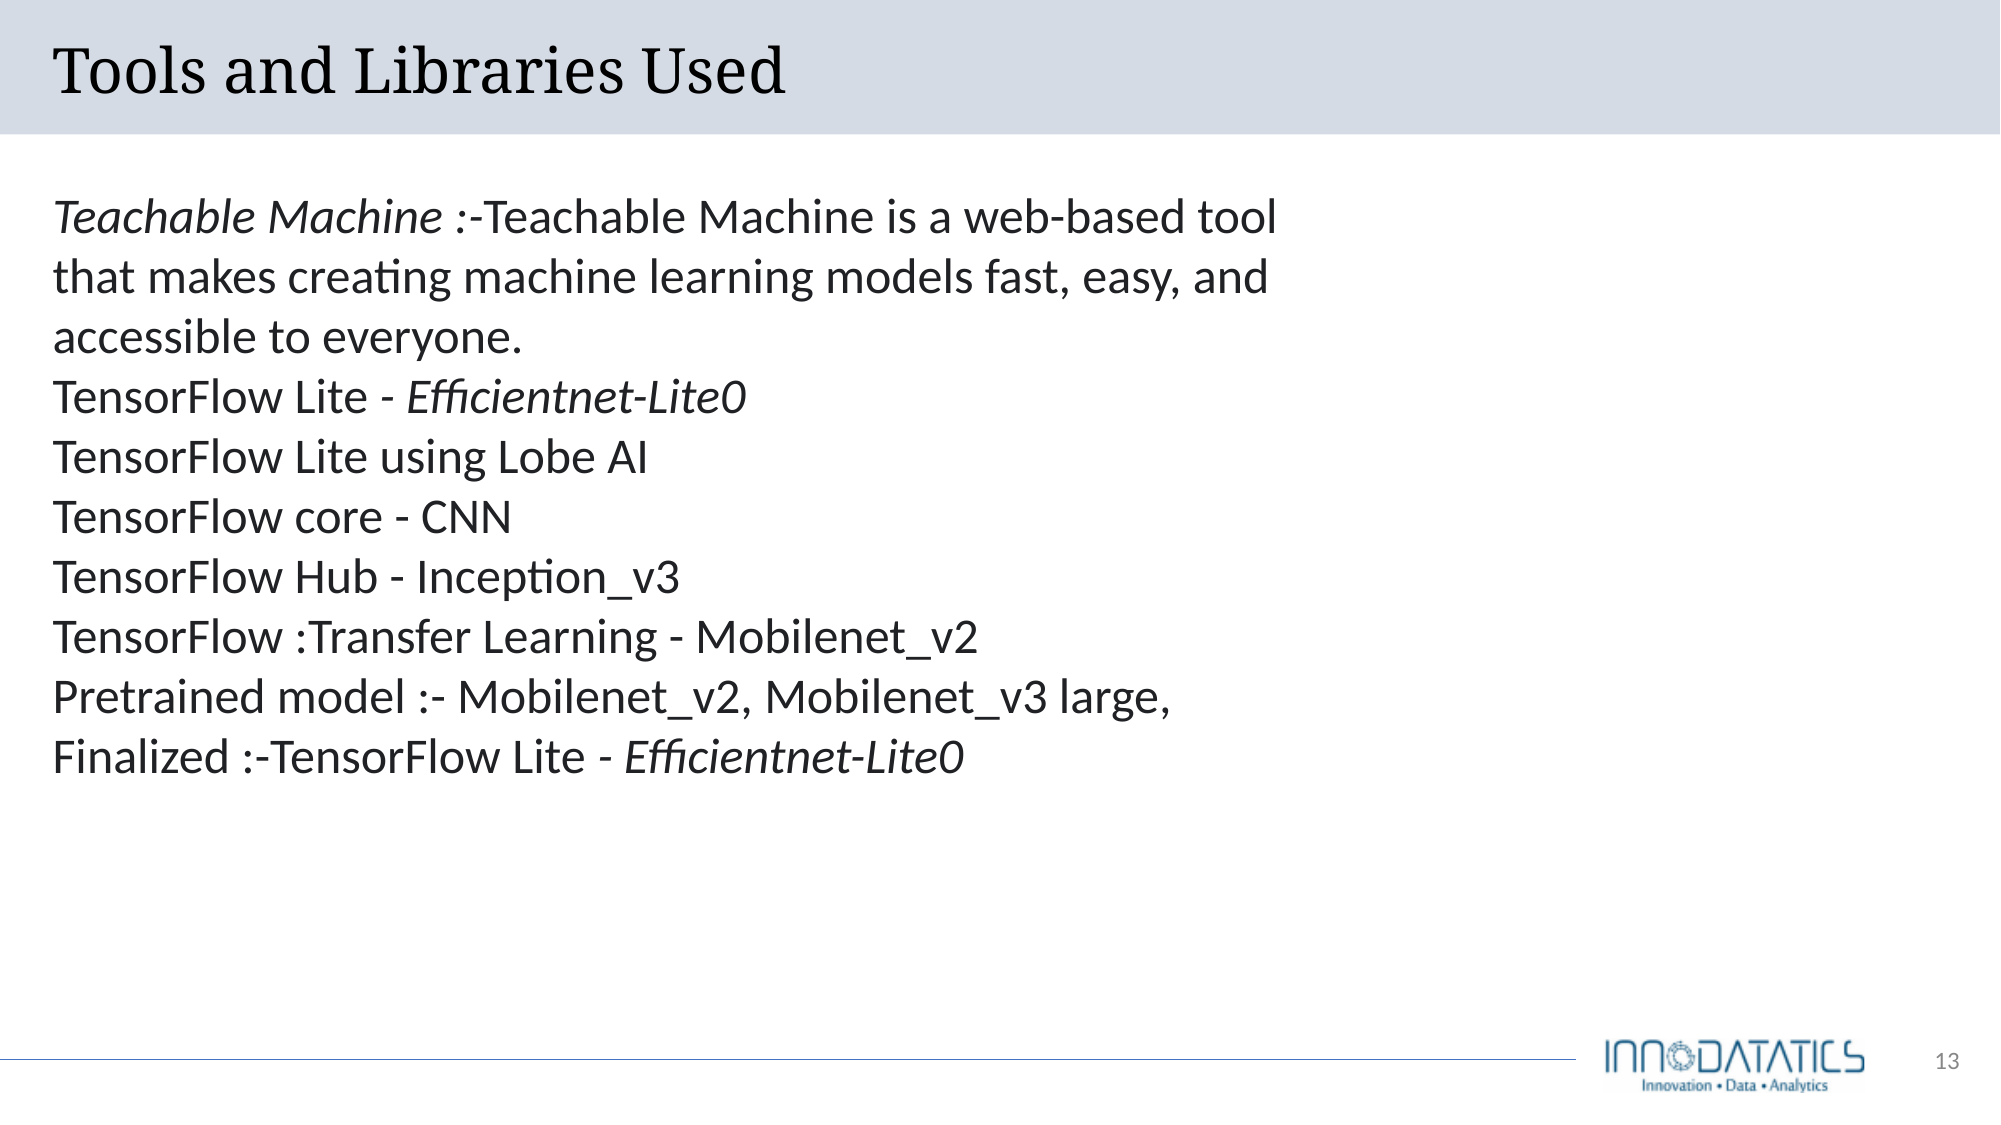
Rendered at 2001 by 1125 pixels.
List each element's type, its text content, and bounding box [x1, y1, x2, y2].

picture [1603, 1038, 1865, 1093]
title Tools and Libraries Used [37, 0, 1763, 175]
text_box Teachable Machine :-Teachable Machine is a web-based tool that makes creating machine learning models fast, easy, and accessible to everyone. TensorFlow Lite - Efficientnet-Lite0 TensorFlow Lite using Lobe AI TensorFlow core - CNN TensorFlow Hub - Inception_v3 TensorFlow :Transfer Learning - Mobilenet_v2 Pretrained model :- Mobilenet_v2, Mobilenet_v3 large, Finalized :-TensorFlow Lite - Efficientnet-Lite0 [37, 176, 1347, 852]
slide_number ‹#› [1909, 1029, 1975, 1089]
